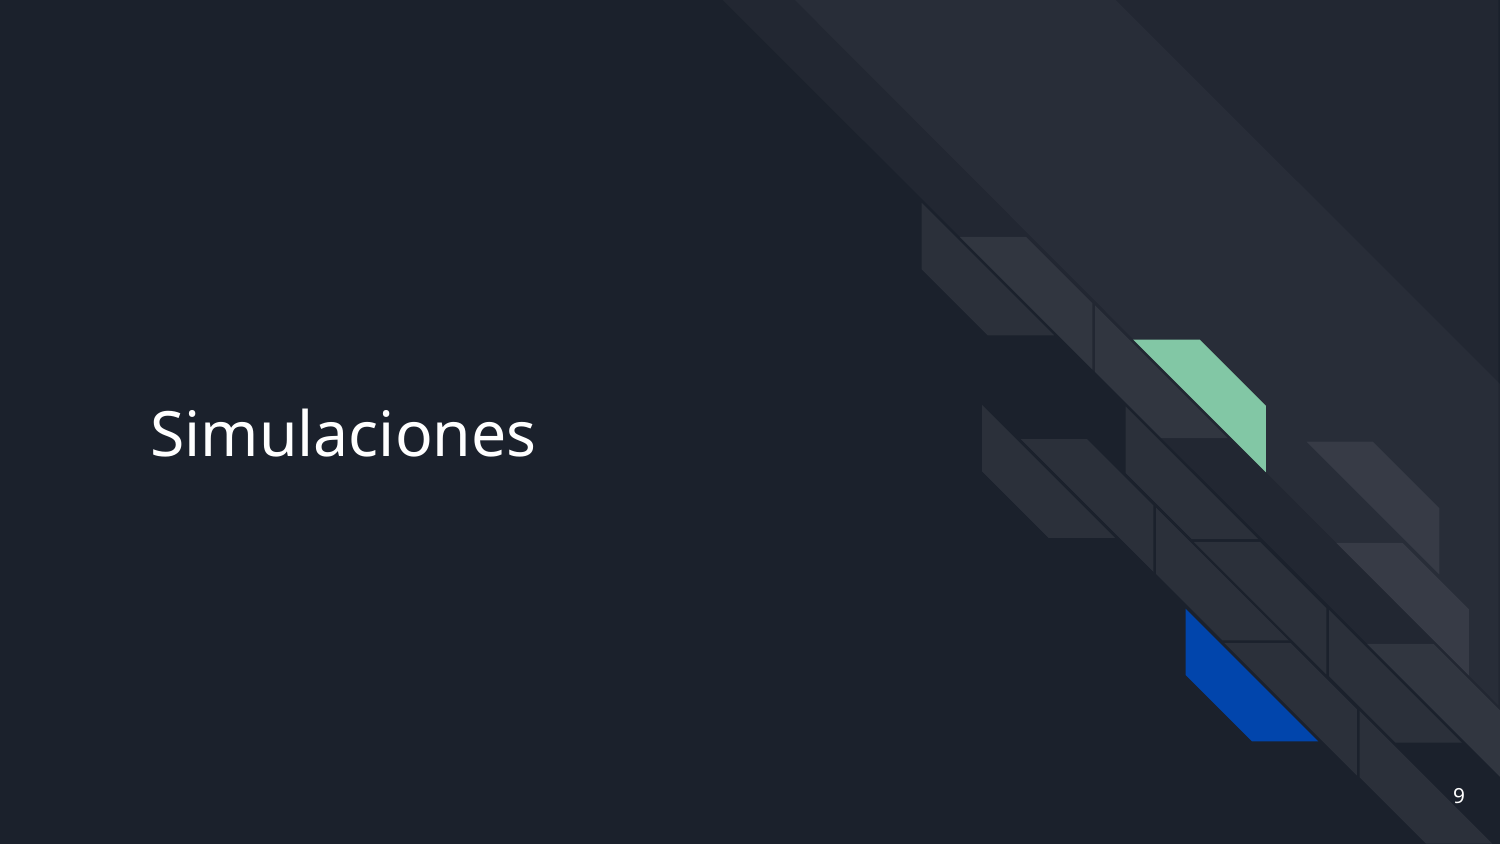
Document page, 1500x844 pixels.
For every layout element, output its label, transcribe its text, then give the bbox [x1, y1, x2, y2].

title Simulaciones [135, 336, 888, 526]
slide_number ‹#› [1389, 764, 1480, 830]
